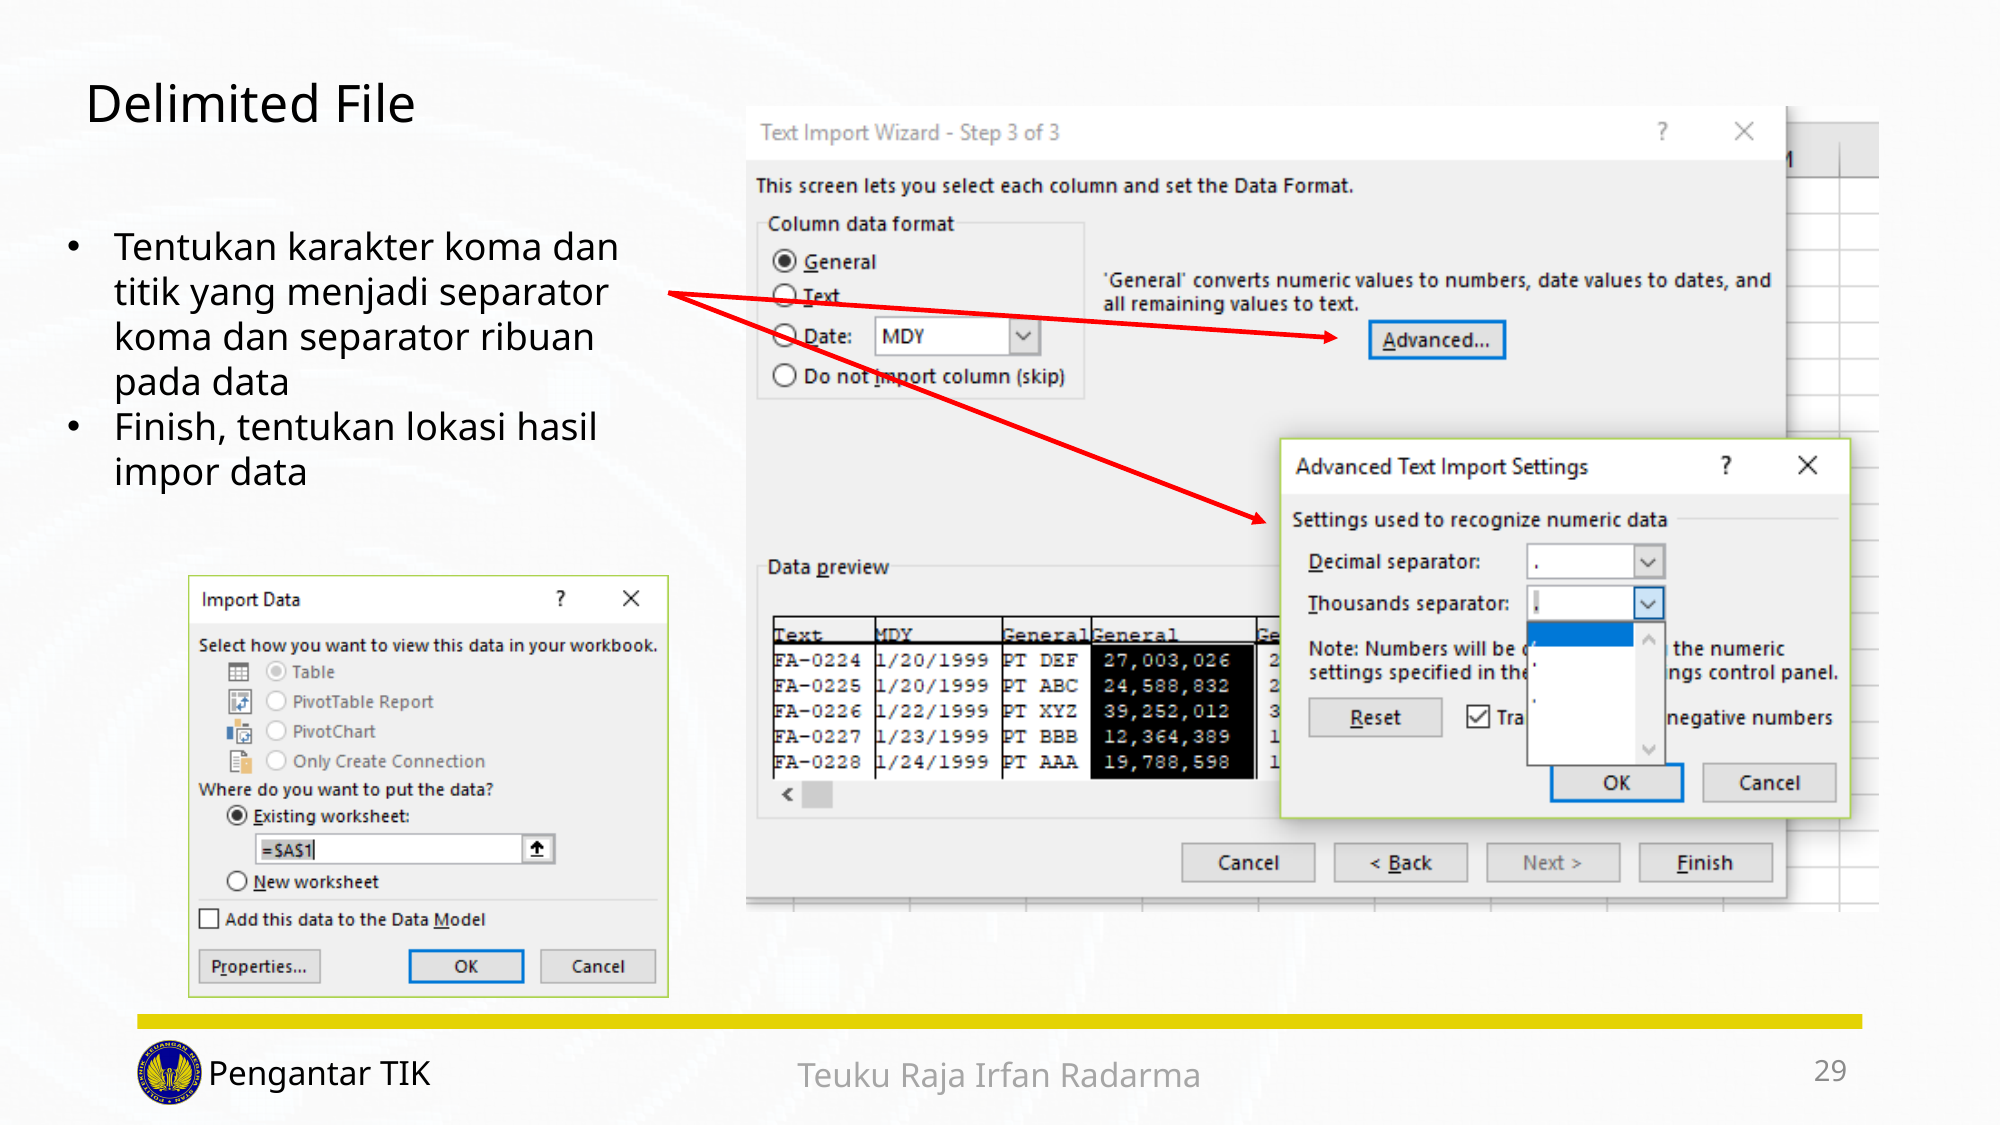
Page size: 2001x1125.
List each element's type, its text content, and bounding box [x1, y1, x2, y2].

picture [746, 106, 1879, 912]
picture [137, 1040, 202, 1105]
slide_number 29 [1412, 1042, 1863, 1103]
text_box Tentukan karakter koma dan titik yang menjadi separator koma dan separator ribuan pada data Finish, tentukan lokasi hasil impor data [52, 215, 668, 501]
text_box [668, 292, 1267, 524]
title Delimited File [70, 70, 1932, 142]
picture [188, 575, 669, 998]
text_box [1267, 292, 1339, 339]
